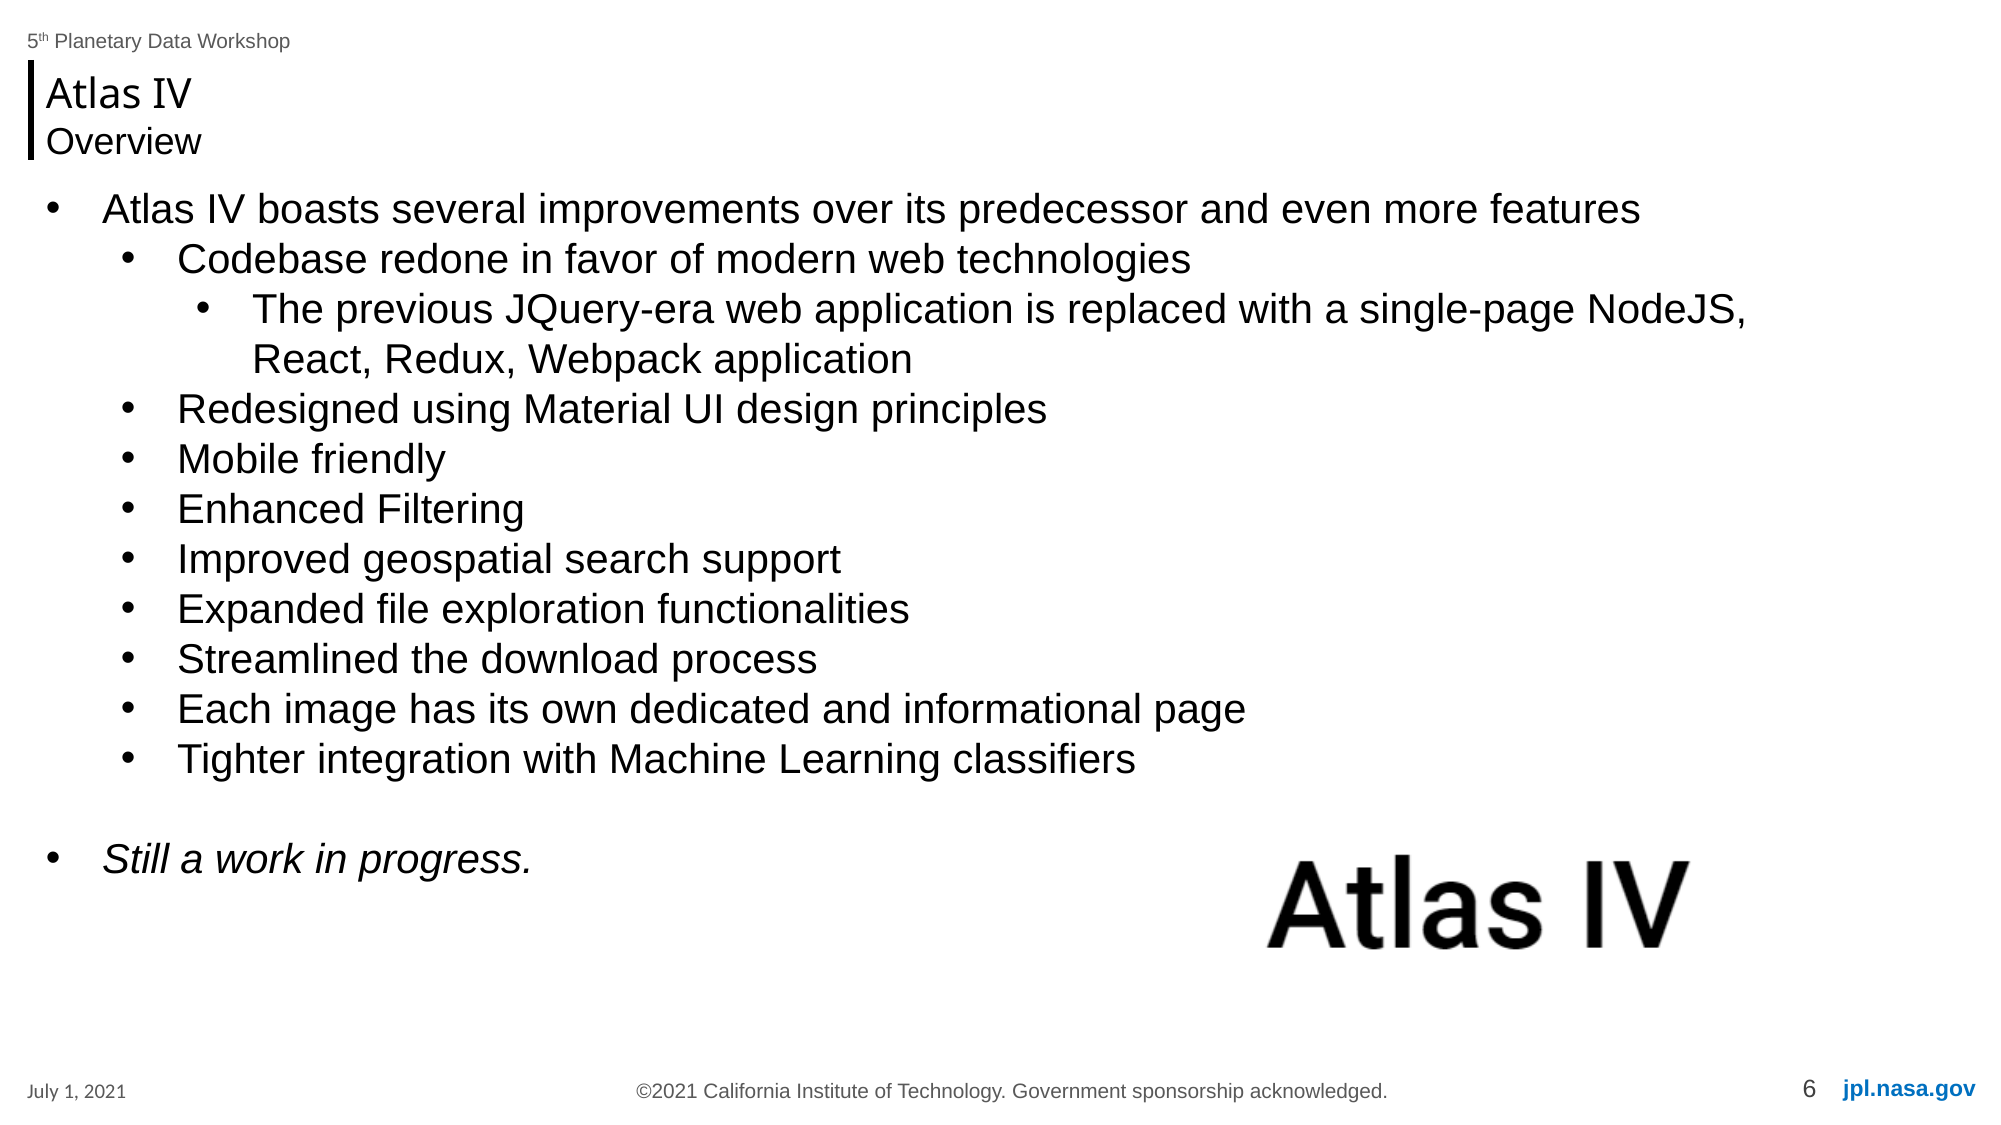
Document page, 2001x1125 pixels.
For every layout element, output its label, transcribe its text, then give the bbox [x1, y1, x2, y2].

text_box Atlas IV [34, 59, 1870, 109]
slide_number 6 [1381, 1058, 1832, 1118]
picture [1244, 841, 1717, 970]
text_box ©2021 California Institute of Technology. Government sponsorship acknowledged. [580, 1070, 1381, 1111]
text_box July 1, 2021 [12, 1070, 197, 1111]
text_box 5th Planetary Data Workshop [12, 19, 2000, 60]
text_box jpl.nasa.gov [1832, 1066, 2000, 1109]
text_box Overview [31, 109, 1870, 170]
text_box Atlas IV boasts several improvements over its predecessor and even more features Codebase redone in favor of modern web technologies The previous JQuery-era web application is replaced with a single-page NodeJS, React, Redux, Webpack application Redesigned using Material UI design principles Mobile friendly Enhanced Filtering Improved geospatial search support Expanded file exploration functionalities Streamlined the download process Each image has its own dedicated and informational page Tighter integration with Machine Learning classifiers Still a work in progress. [31, 174, 1829, 990]
